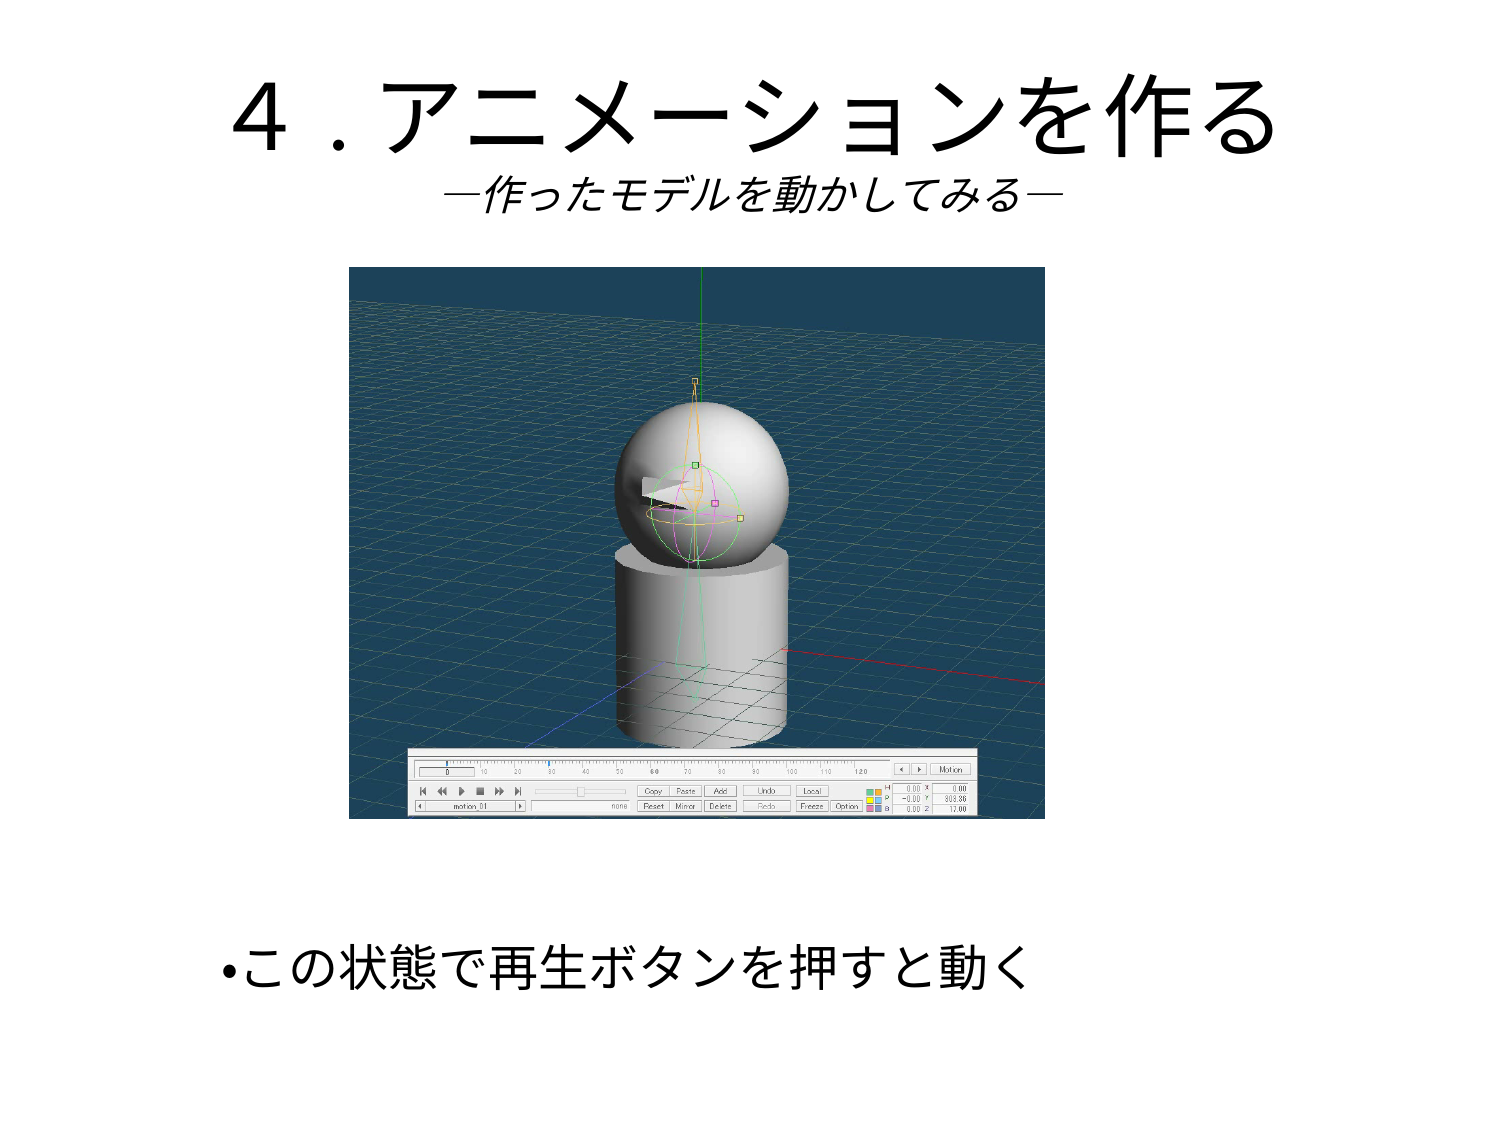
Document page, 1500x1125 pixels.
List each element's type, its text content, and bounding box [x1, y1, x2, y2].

title ４.アニメーションを作る ―作ったモデルを動かしてみる― [75, 45, 1425, 233]
text_box ・この状態で再生ボタンを押すと動く [206, 928, 1317, 1004]
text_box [348, 266, 1046, 820]
